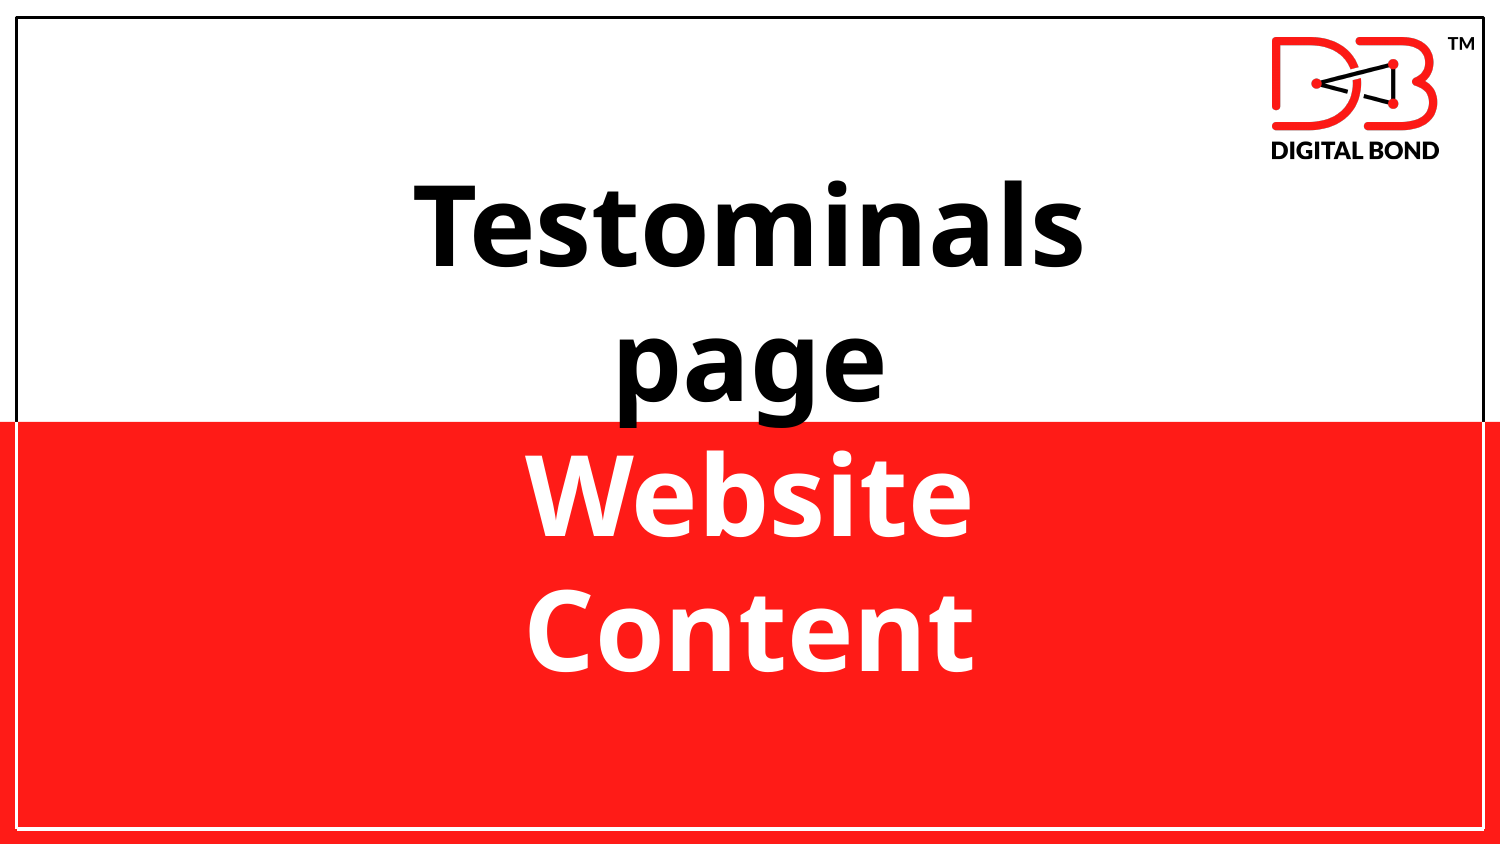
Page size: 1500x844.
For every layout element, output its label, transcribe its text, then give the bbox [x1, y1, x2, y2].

title Testominals page Website Content [360, 241, 1140, 608]
picture [1265, 26, 1481, 167]
